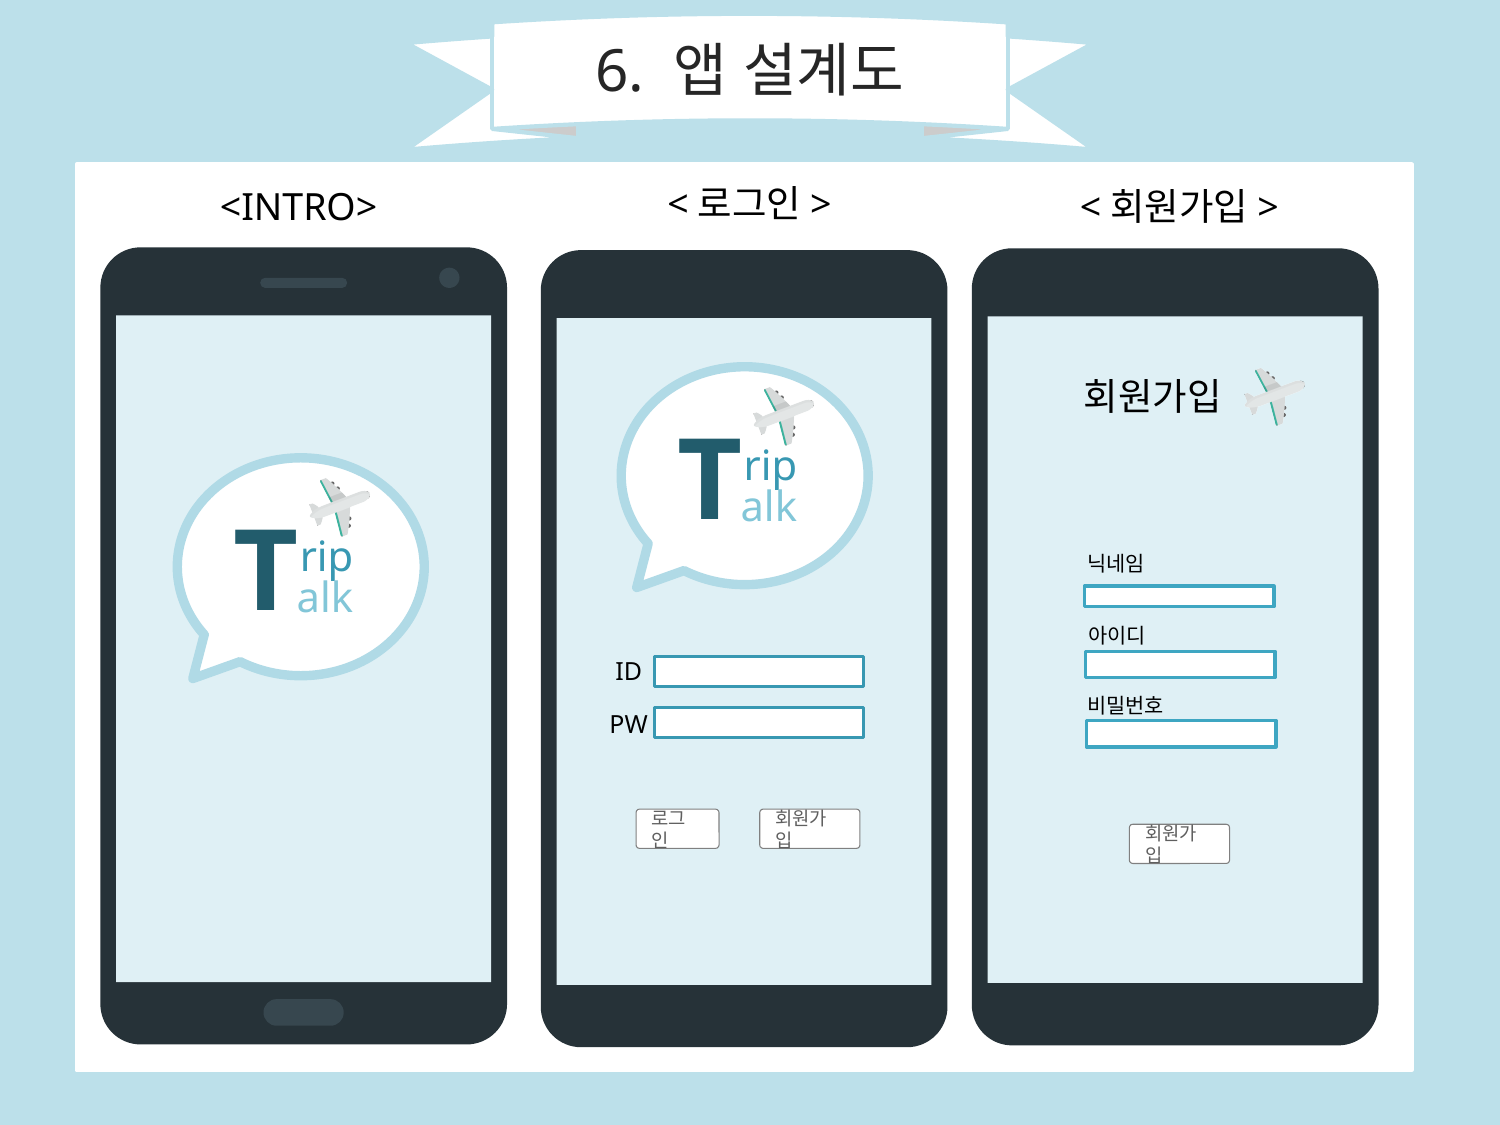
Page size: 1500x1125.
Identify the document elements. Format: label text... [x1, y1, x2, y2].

text_box [1082, 584, 1276, 609]
text_box [75, 162, 1414, 1072]
text_box 아이디 [1073, 615, 1196, 656]
text_box 비밀번호 [1073, 685, 1195, 726]
text_box [986, 314, 1365, 985]
text_box [1084, 718, 1278, 749]
text_box 회원가입 [1068, 365, 1257, 425]
text_box 닉네임 [1072, 542, 1195, 583]
text_box [628, 172, 876, 242]
text_box 회원가입 [1127, 822, 1232, 866]
text_box <INTRO> [205, 175, 426, 236]
picture [1239, 363, 1305, 428]
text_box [100, 247, 508, 1045]
text_box [971, 248, 1379, 1046]
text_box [540, 249, 948, 1048]
text_box <로그인> [652, 172, 873, 233]
text_box <회원가입> [1065, 175, 1309, 236]
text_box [406, 13, 1094, 150]
text_box [1083, 649, 1277, 680]
